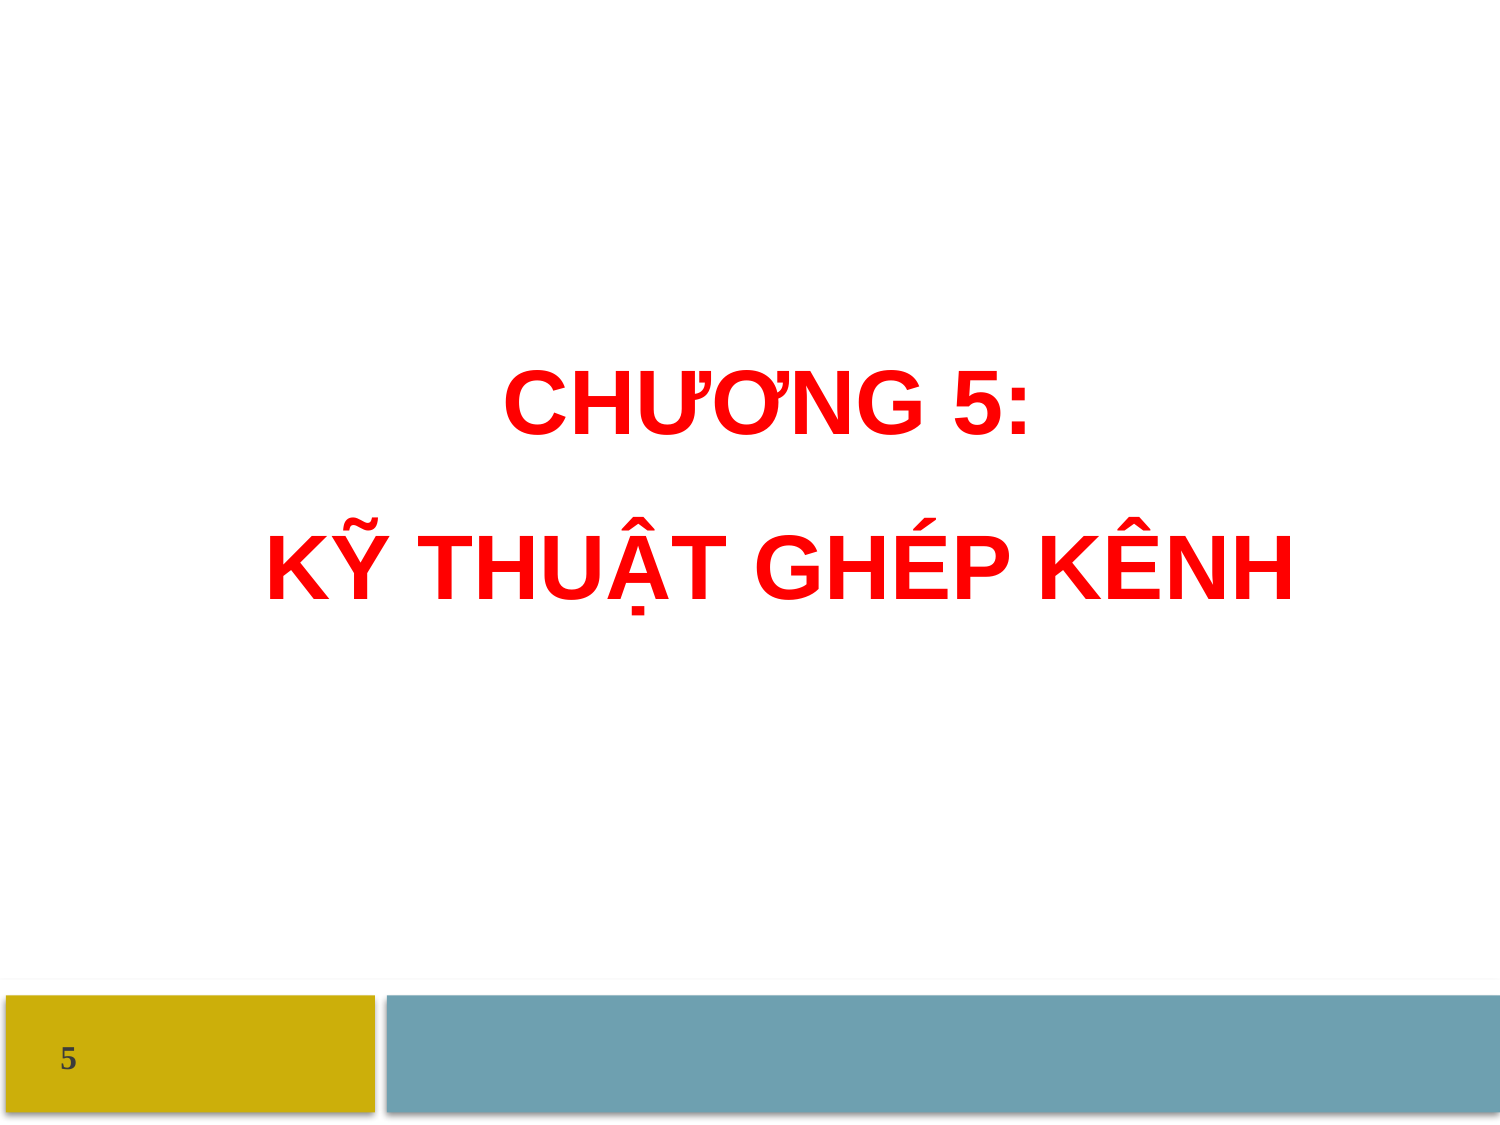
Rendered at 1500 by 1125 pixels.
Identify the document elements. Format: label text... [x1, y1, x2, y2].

title Chương 5: KỸ thuật GHÉP KÊNH [112, 275, 1450, 625]
slide_number 5 [0, 1025, 138, 1088]
